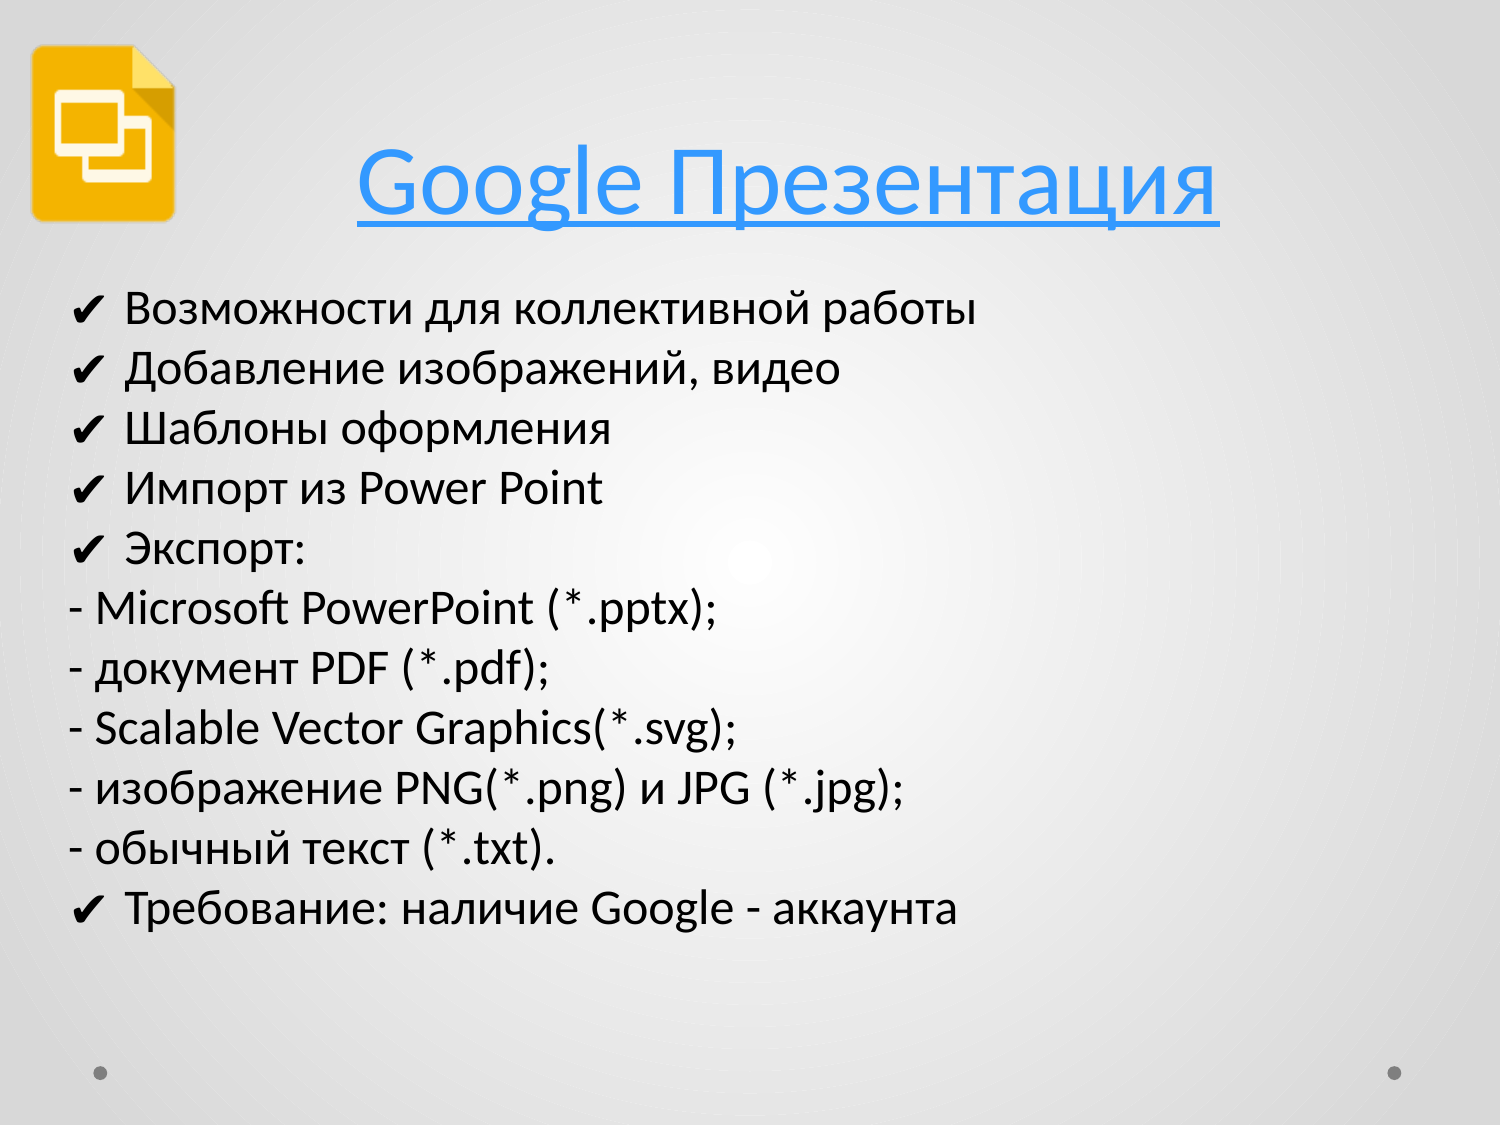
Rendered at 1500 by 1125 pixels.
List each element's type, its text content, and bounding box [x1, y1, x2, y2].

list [0, 30, 207, 238]
text_box Возможности для коллективной работы Добавление изображений, видео Шаблоны оформления Импорт из Power Point Экспорт: - Microsoft PowerPoint (*.pptx); - документ PDF (*.pdf); - Scalable Vector Graphics(*.svg); - изображение PNG(*.png) и JPG (*.jpg); - обычный текст (*.txt). Требование: наличие Google - аккаунта [53, 267, 1459, 995]
title Google Презентация [209, 54, 1371, 243]
